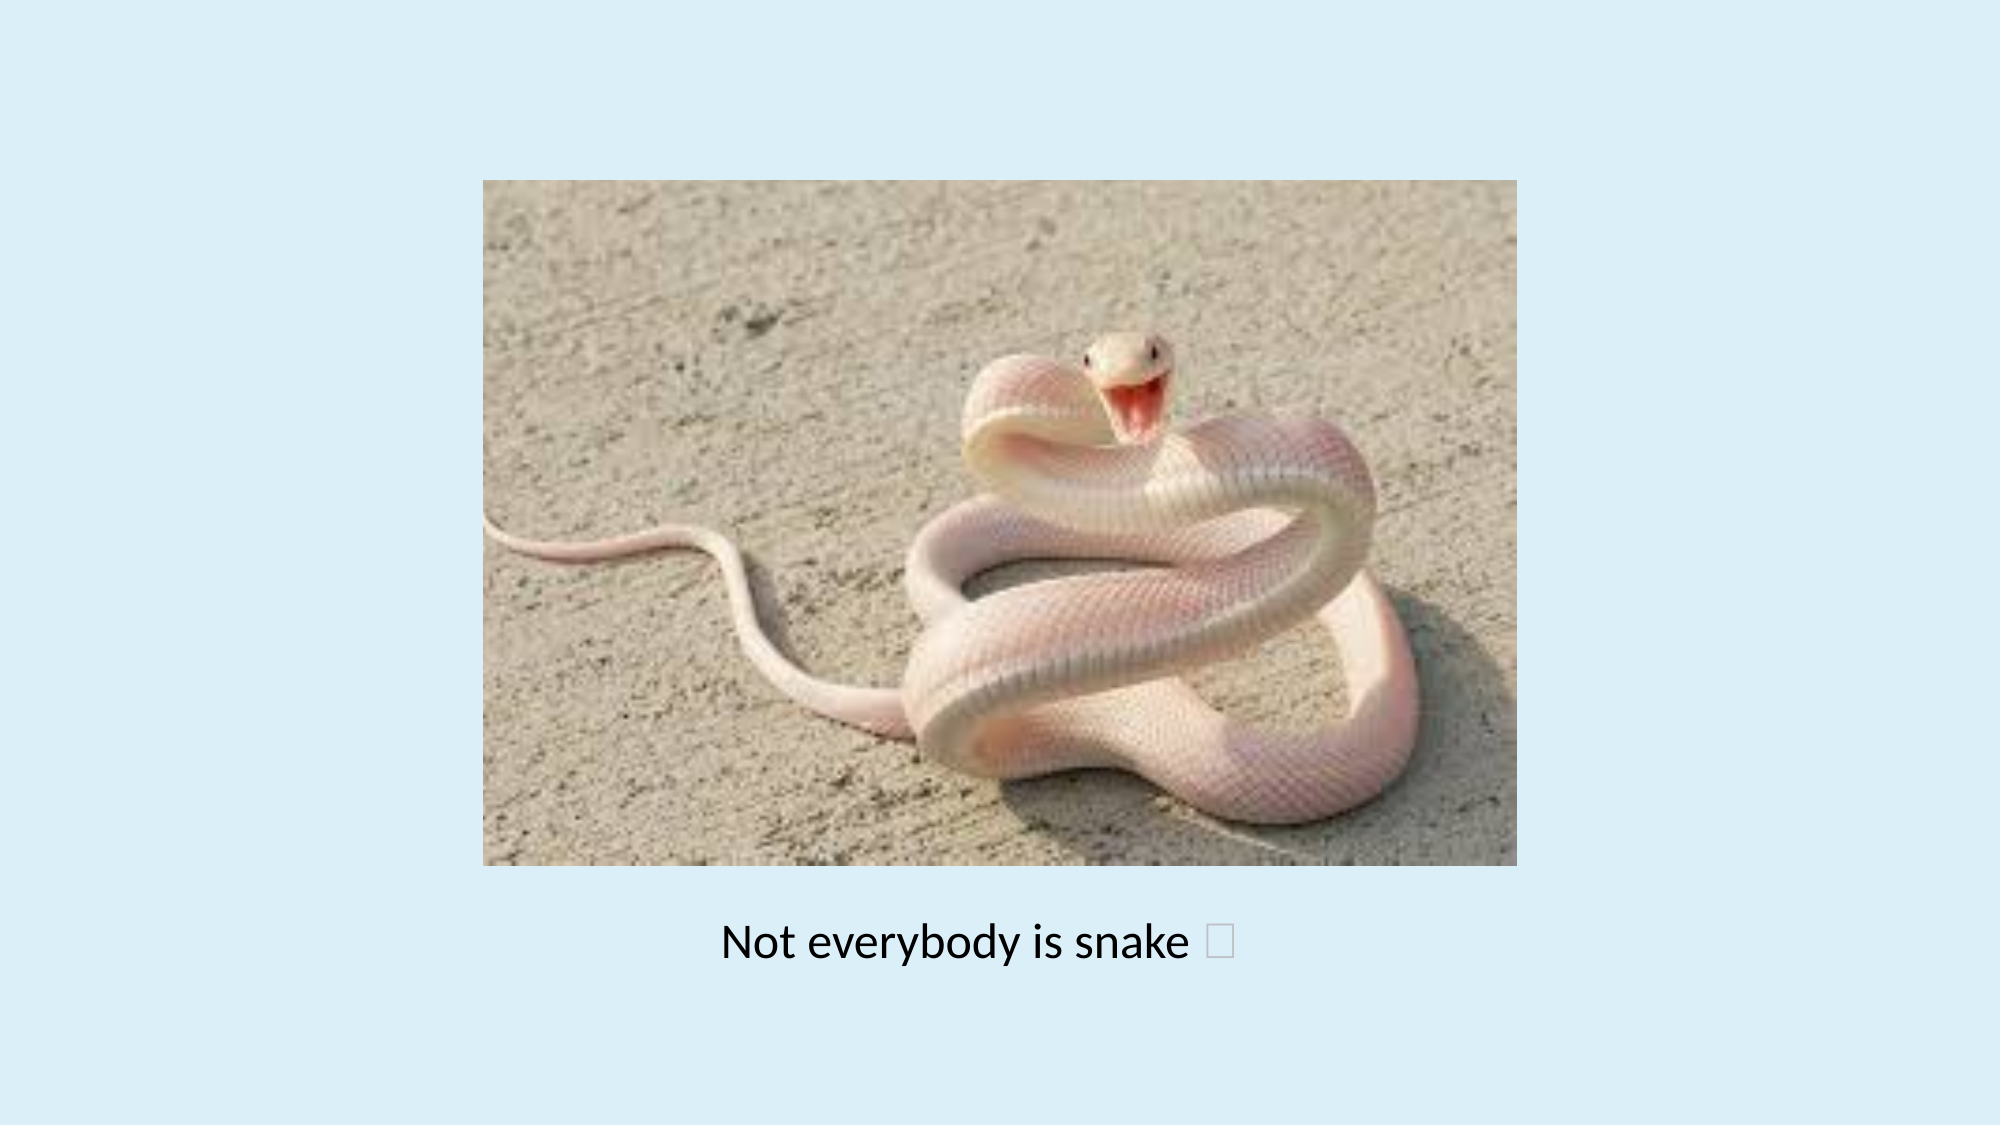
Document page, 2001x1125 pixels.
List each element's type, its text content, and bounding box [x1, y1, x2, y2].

picture [483, 180, 1517, 867]
text_box Not everybody is snake 🐍 [706, 901, 1707, 976]
